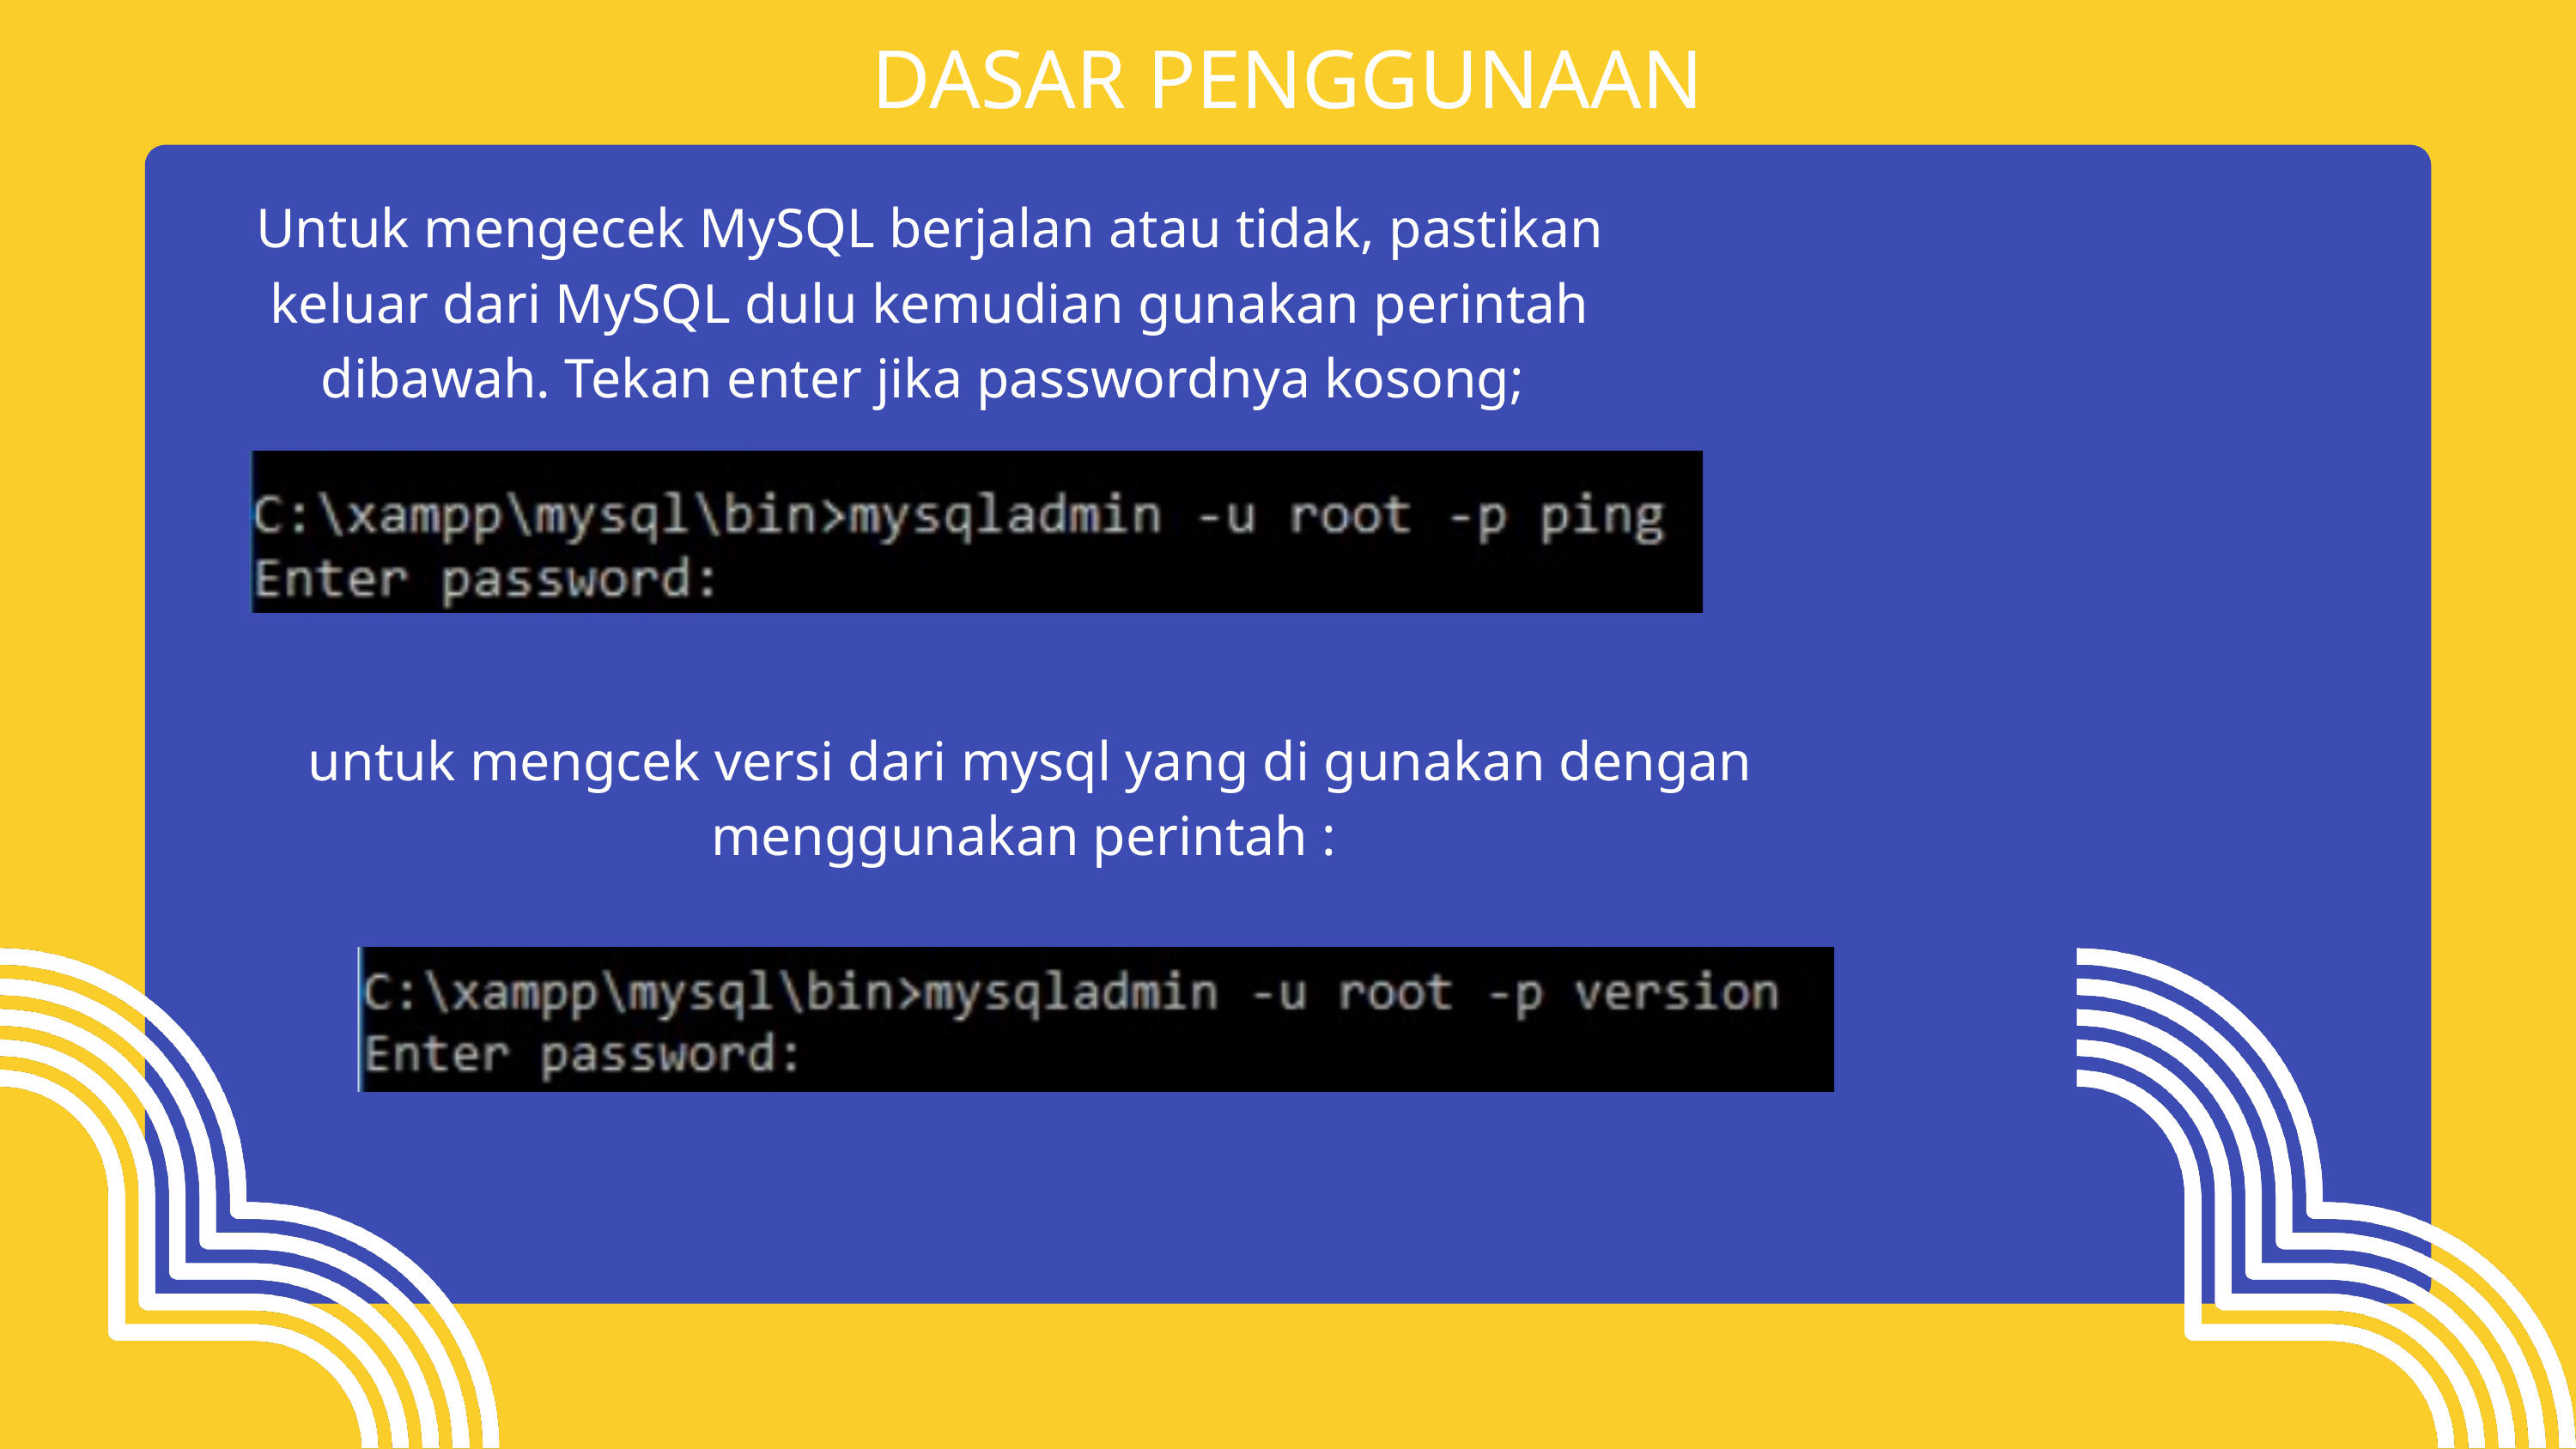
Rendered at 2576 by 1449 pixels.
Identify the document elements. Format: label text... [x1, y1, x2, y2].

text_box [144, 144, 2432, 1304]
text_box [0, 947, 500, 1449]
text_box [2076, 947, 2576, 1449]
text_box DASAR PENGGUNAAN [741, 36, 1835, 125]
